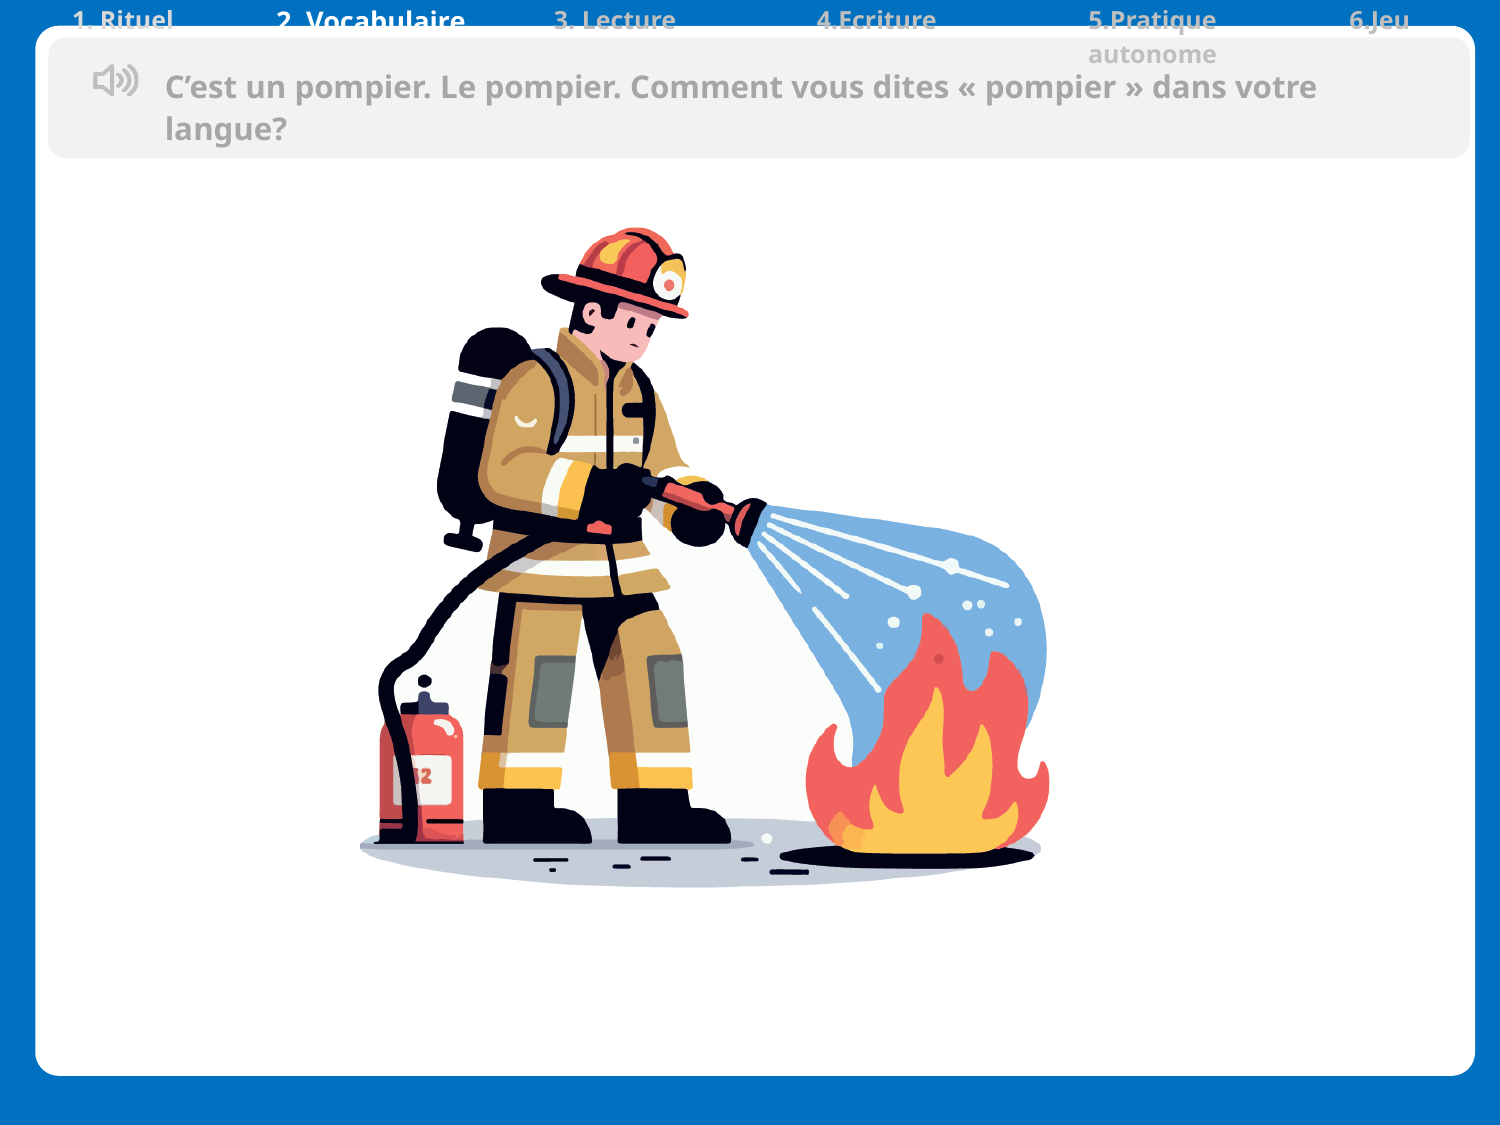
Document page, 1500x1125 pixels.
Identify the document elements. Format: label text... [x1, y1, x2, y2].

table_header 3. Lecture [493, 0, 737, 55]
table_header 1. Rituel [4, 0, 249, 79]
text_box [46, 49, 1472, 161]
text_box [93, 79, 139, 96]
table_header 5.Pratique autonome [1016, 0, 1289, 55]
table_header 6.Jeu [1289, 0, 1471, 79]
text_box [33, 32, 1478, 1078]
text_box C’est un pompier. Le pompier. Comment vous dites « pompier » dans votre langue? [149, 55, 1407, 154]
picture [360, 219, 1074, 927]
text_box [0, 0, 1500, 1125]
table_header 4.Ecriture [737, 0, 1016, 55]
table_header 2. Vocabulaire [249, 0, 493, 55]
